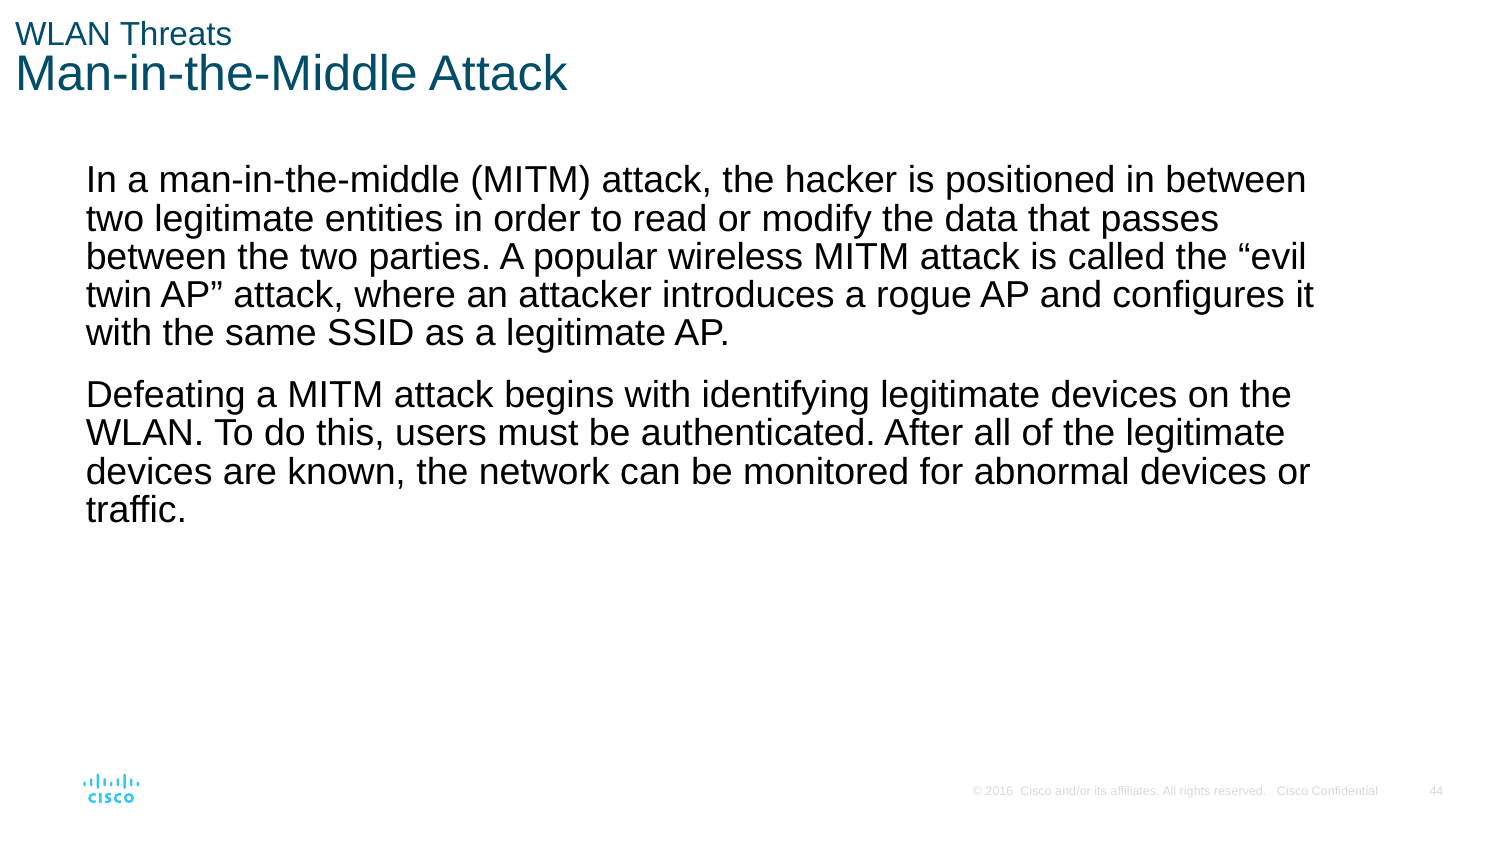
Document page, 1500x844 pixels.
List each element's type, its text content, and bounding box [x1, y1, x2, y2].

title WLAN Threats Man-in-the-Middle Attack [0, 0, 1369, 121]
list In a man-in-the-middle (MITM) attack, the hacker is positioned in between two legitimate entities in order to read or modify the data that passes between the two parties. A popular wireless MITM attack is called the “evil twin AP” attack, where an attacker introduces a rogue AP and configures it with the same SSID as a legitimate AP. Defeating a MITM attack begins with identifying legitimate devices on the WLAN. To do this, users must be authenticated. After all of the legitimate devices are known, the network can be monitored for abnormal devices or traffic. [70, 154, 1369, 702]
